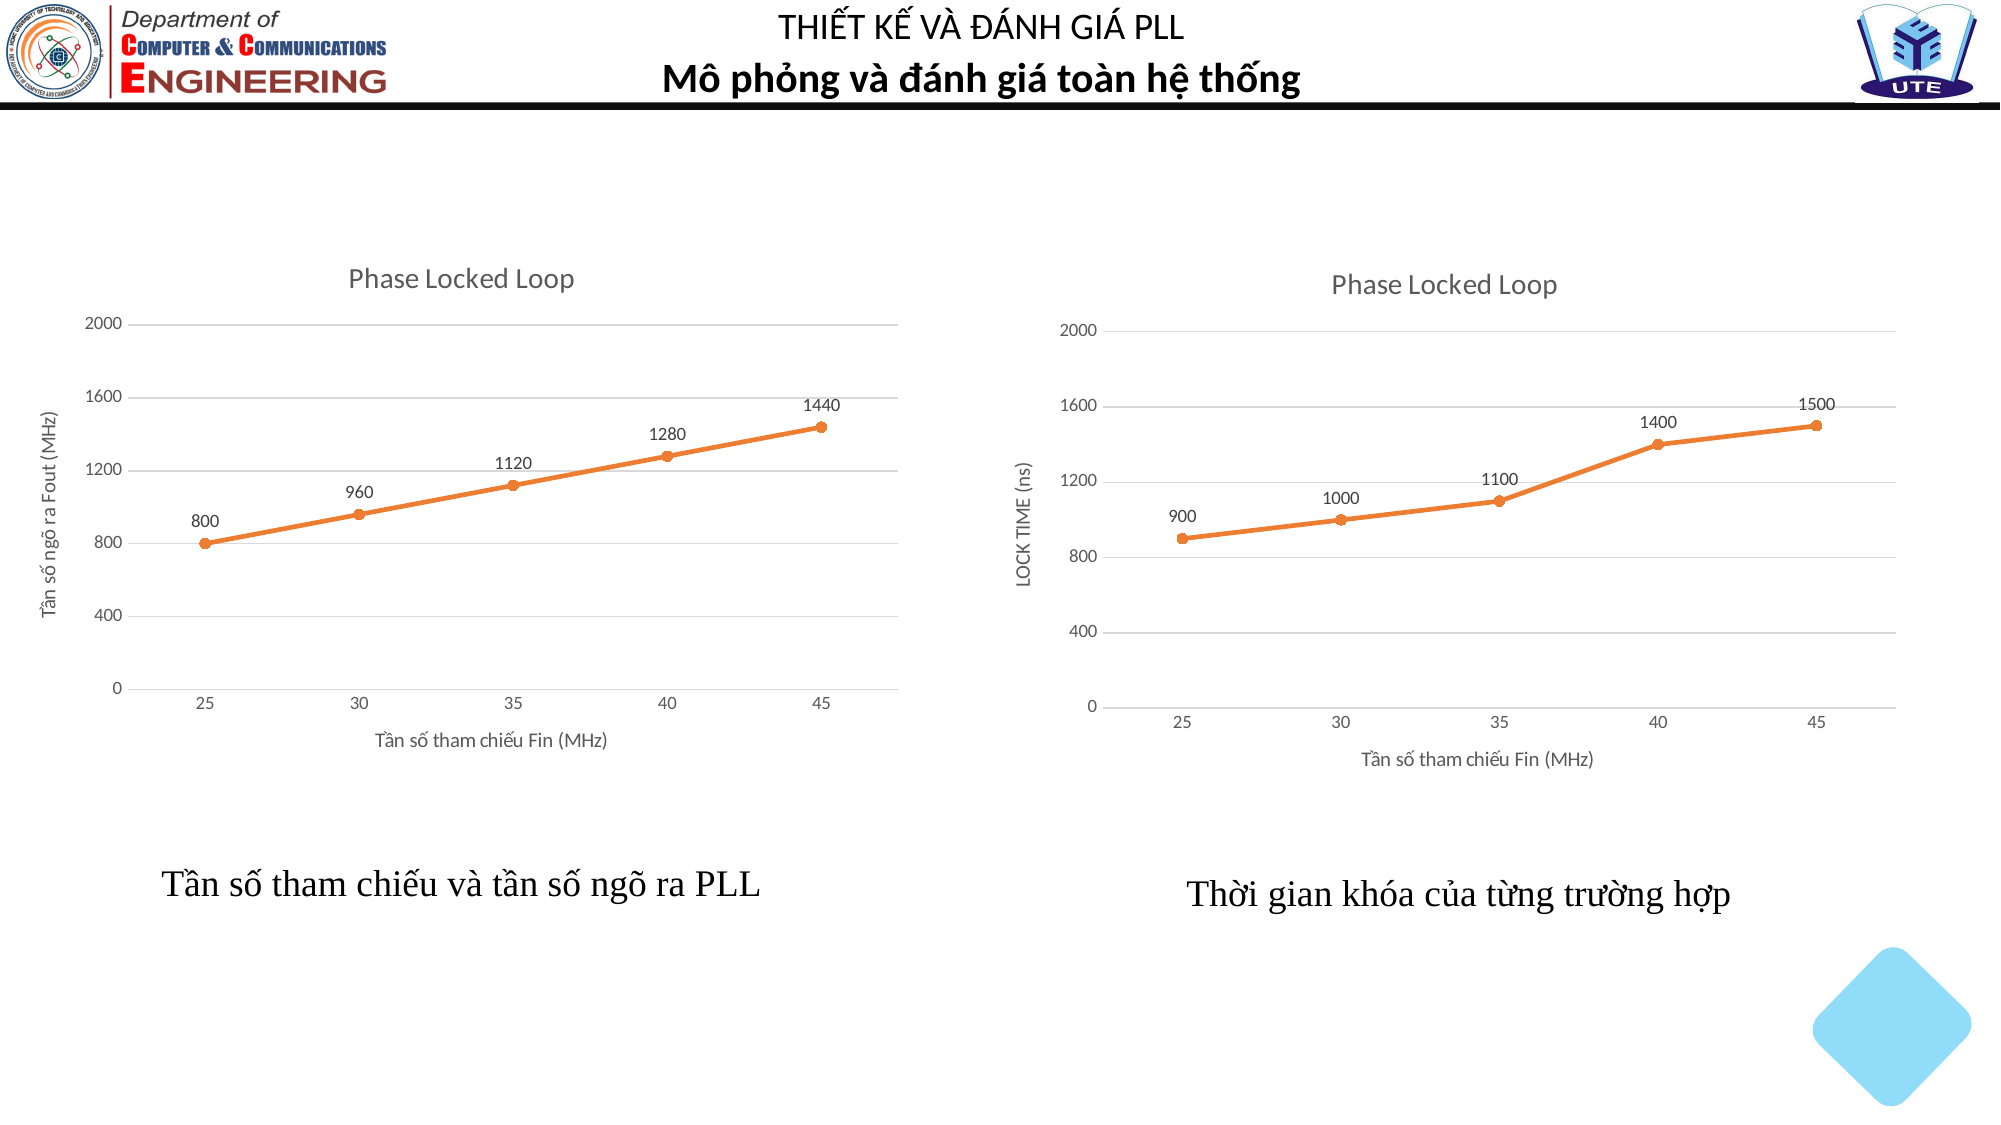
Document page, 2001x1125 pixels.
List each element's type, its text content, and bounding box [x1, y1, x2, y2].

chart [6, 238, 917, 783]
chart [981, 244, 1915, 802]
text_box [0, 0, 2000, 110]
text_box [1811, 946, 1973, 1108]
text_box Thời gian khóa của từng trường hợp [1171, 861, 1747, 922]
text_box Tần số tham chiếu và tần số ngõ ra PLL [146, 851, 778, 911]
